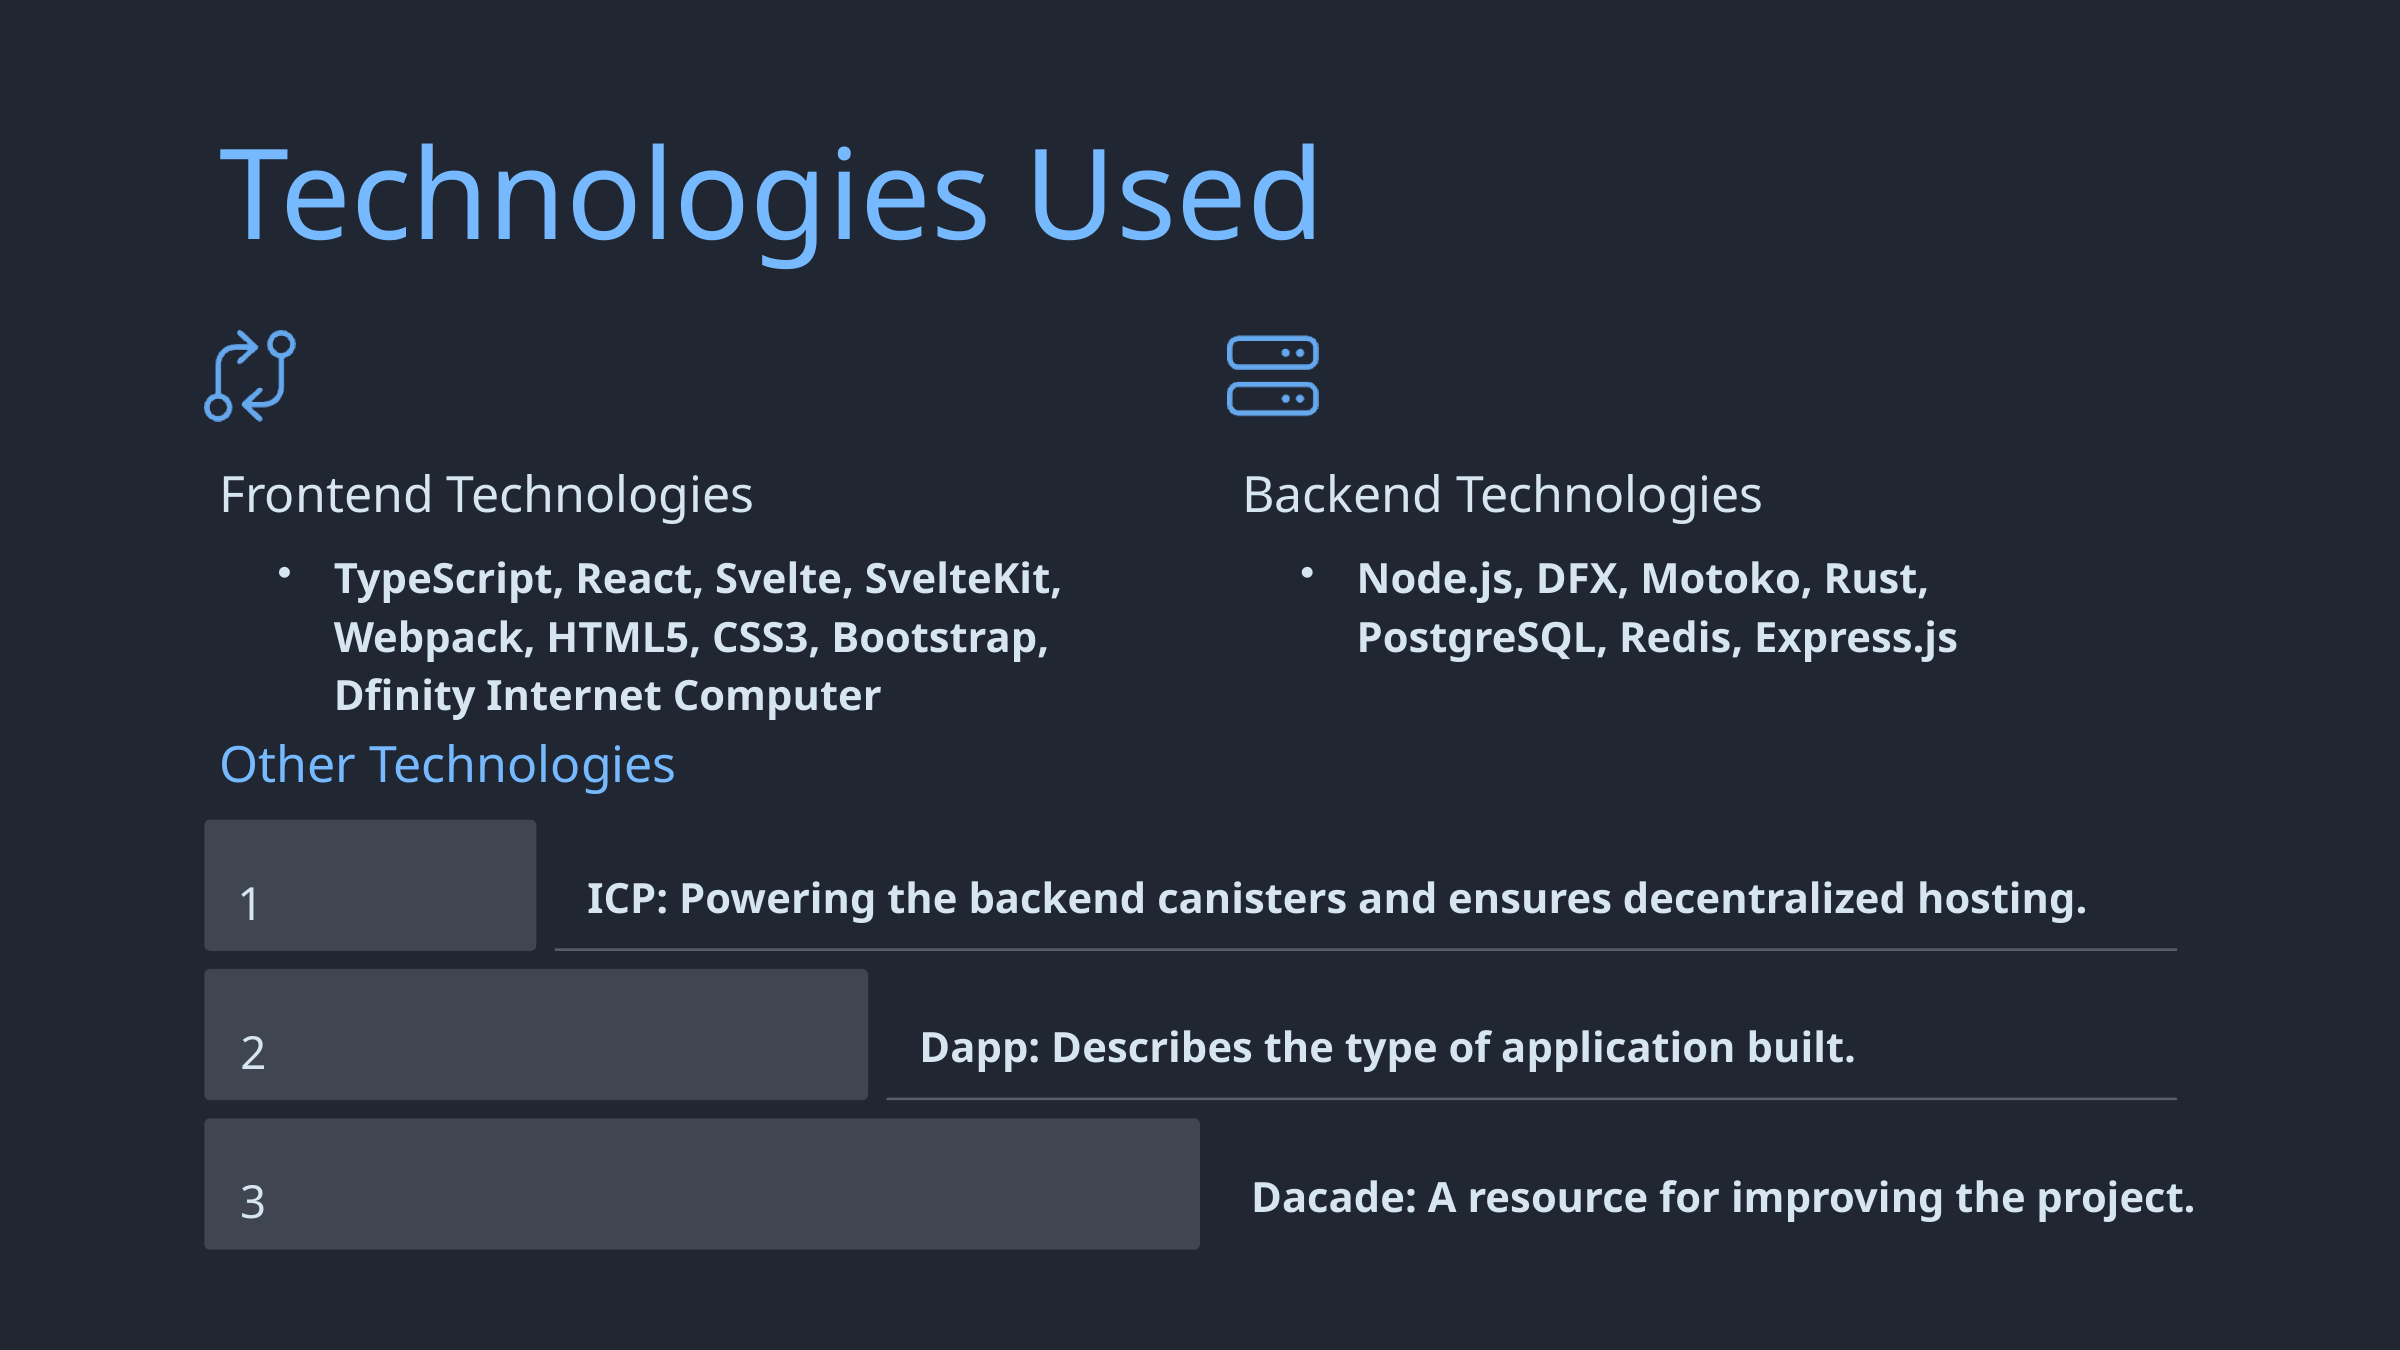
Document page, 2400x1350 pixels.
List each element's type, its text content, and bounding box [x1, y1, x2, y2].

picture [204, 330, 296, 422]
text_box Frontend Technologies [204, 457, 699, 515]
text_box Technologies Used [204, 100, 1462, 258]
text_box [204, 968, 869, 1101]
text_box Dapp: Describes the type of application built. [904, 1005, 1639, 1064]
text_box 3 [240, 1147, 266, 1221]
text_box Node.js, DFX, Motoko, Rust, PostgreSQL, Redis, Express.js [1285, 536, 2196, 654]
text_box [886, 1097, 2178, 1101]
text_box Other Technologies [204, 728, 661, 786]
text_box [204, 1118, 1200, 1250]
text_box TypeScript, React, Svelte, SvelteKit, Webpack, HTML5, CSS3, Bootstrap, Dfinity Internet Computer [262, 536, 1173, 654]
text_box Backend Technologies [1227, 457, 1712, 515]
text_box [204, 819, 537, 951]
text_box Dacade: A resource for improving the project. [1236, 1154, 1978, 1214]
text_box ICP: Powering the backend canisters and ensures decentralized hosting. [572, 856, 1755, 915]
picture [1227, 330, 1319, 422]
text_box [0, 0, 2400, 1350]
text_box 2 [240, 998, 266, 1071]
text_box 1 [240, 848, 260, 922]
